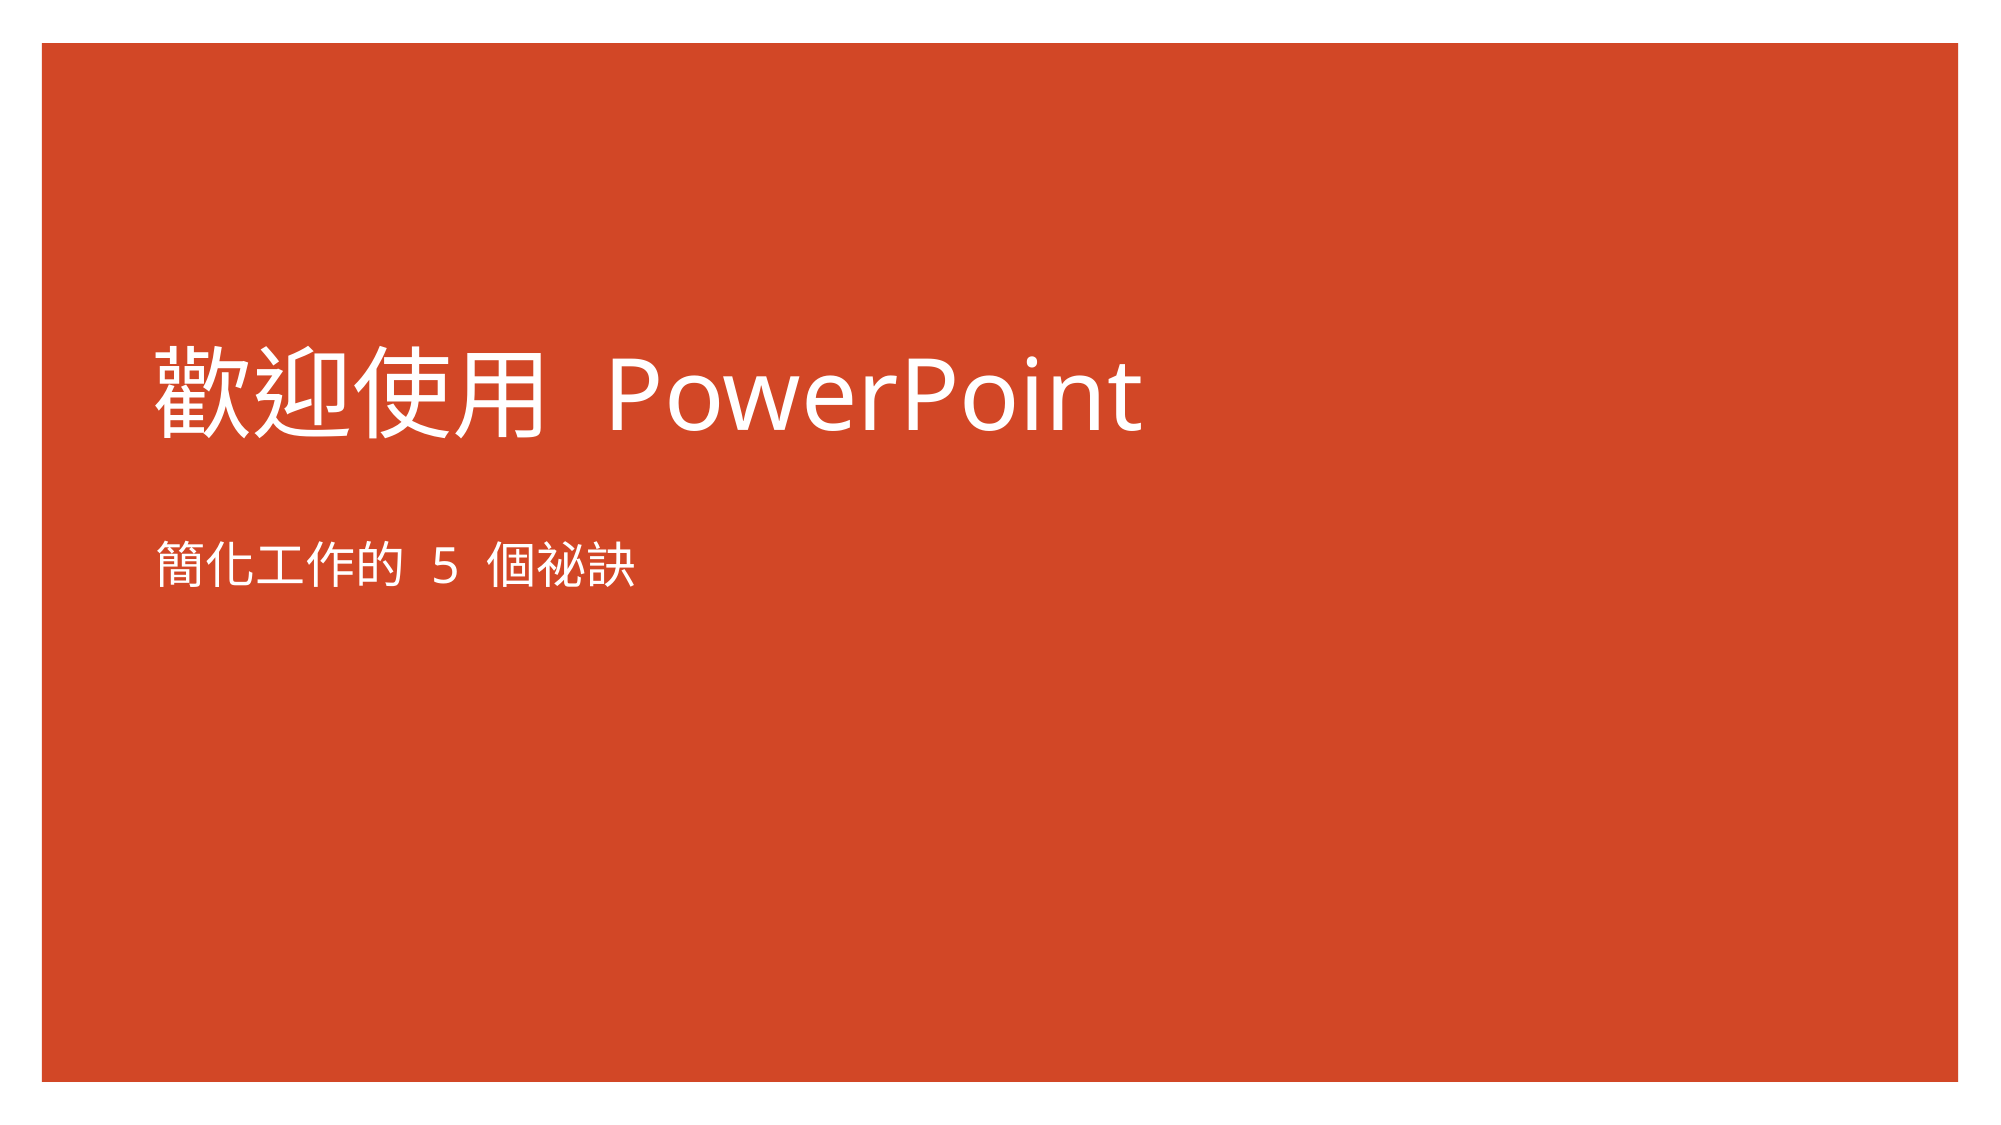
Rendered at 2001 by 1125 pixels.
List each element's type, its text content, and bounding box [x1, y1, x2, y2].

title 歡迎使用 PowerPoint [137, 190, 1863, 583]
subtitle 簡化工作的 5 個祕訣 [140, 481, 1713, 668]
